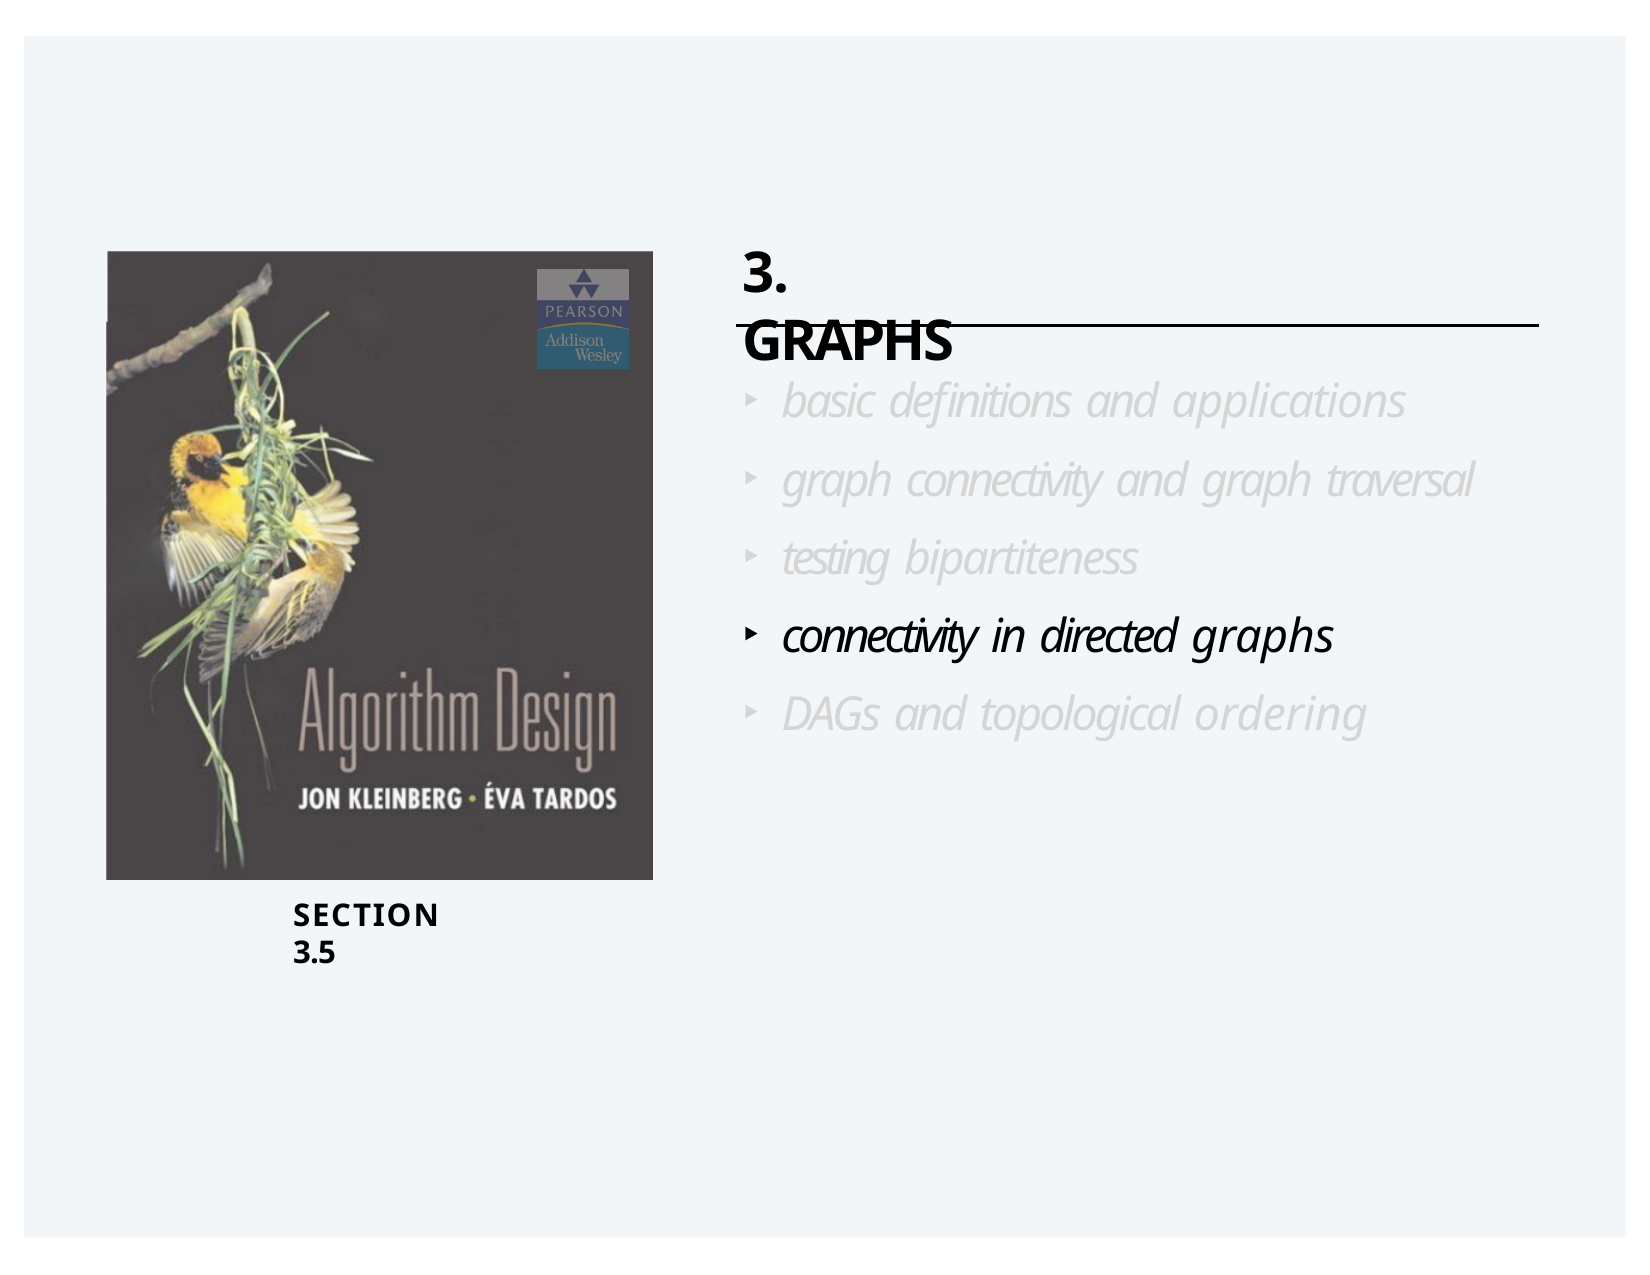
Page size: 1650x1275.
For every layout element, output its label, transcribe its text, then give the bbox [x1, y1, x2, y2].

list basic definitions and applications graph connectivity and graph traversal testing bipartiteness connectivity in directed graphs DAGs and topological ordering [740, 347, 1551, 1096]
title 3. Graphs [740, 234, 1017, 347]
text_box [104, 250, 653, 880]
text_box Section 3.5 [290, 893, 469, 970]
text_box [24, 36, 1626, 1238]
